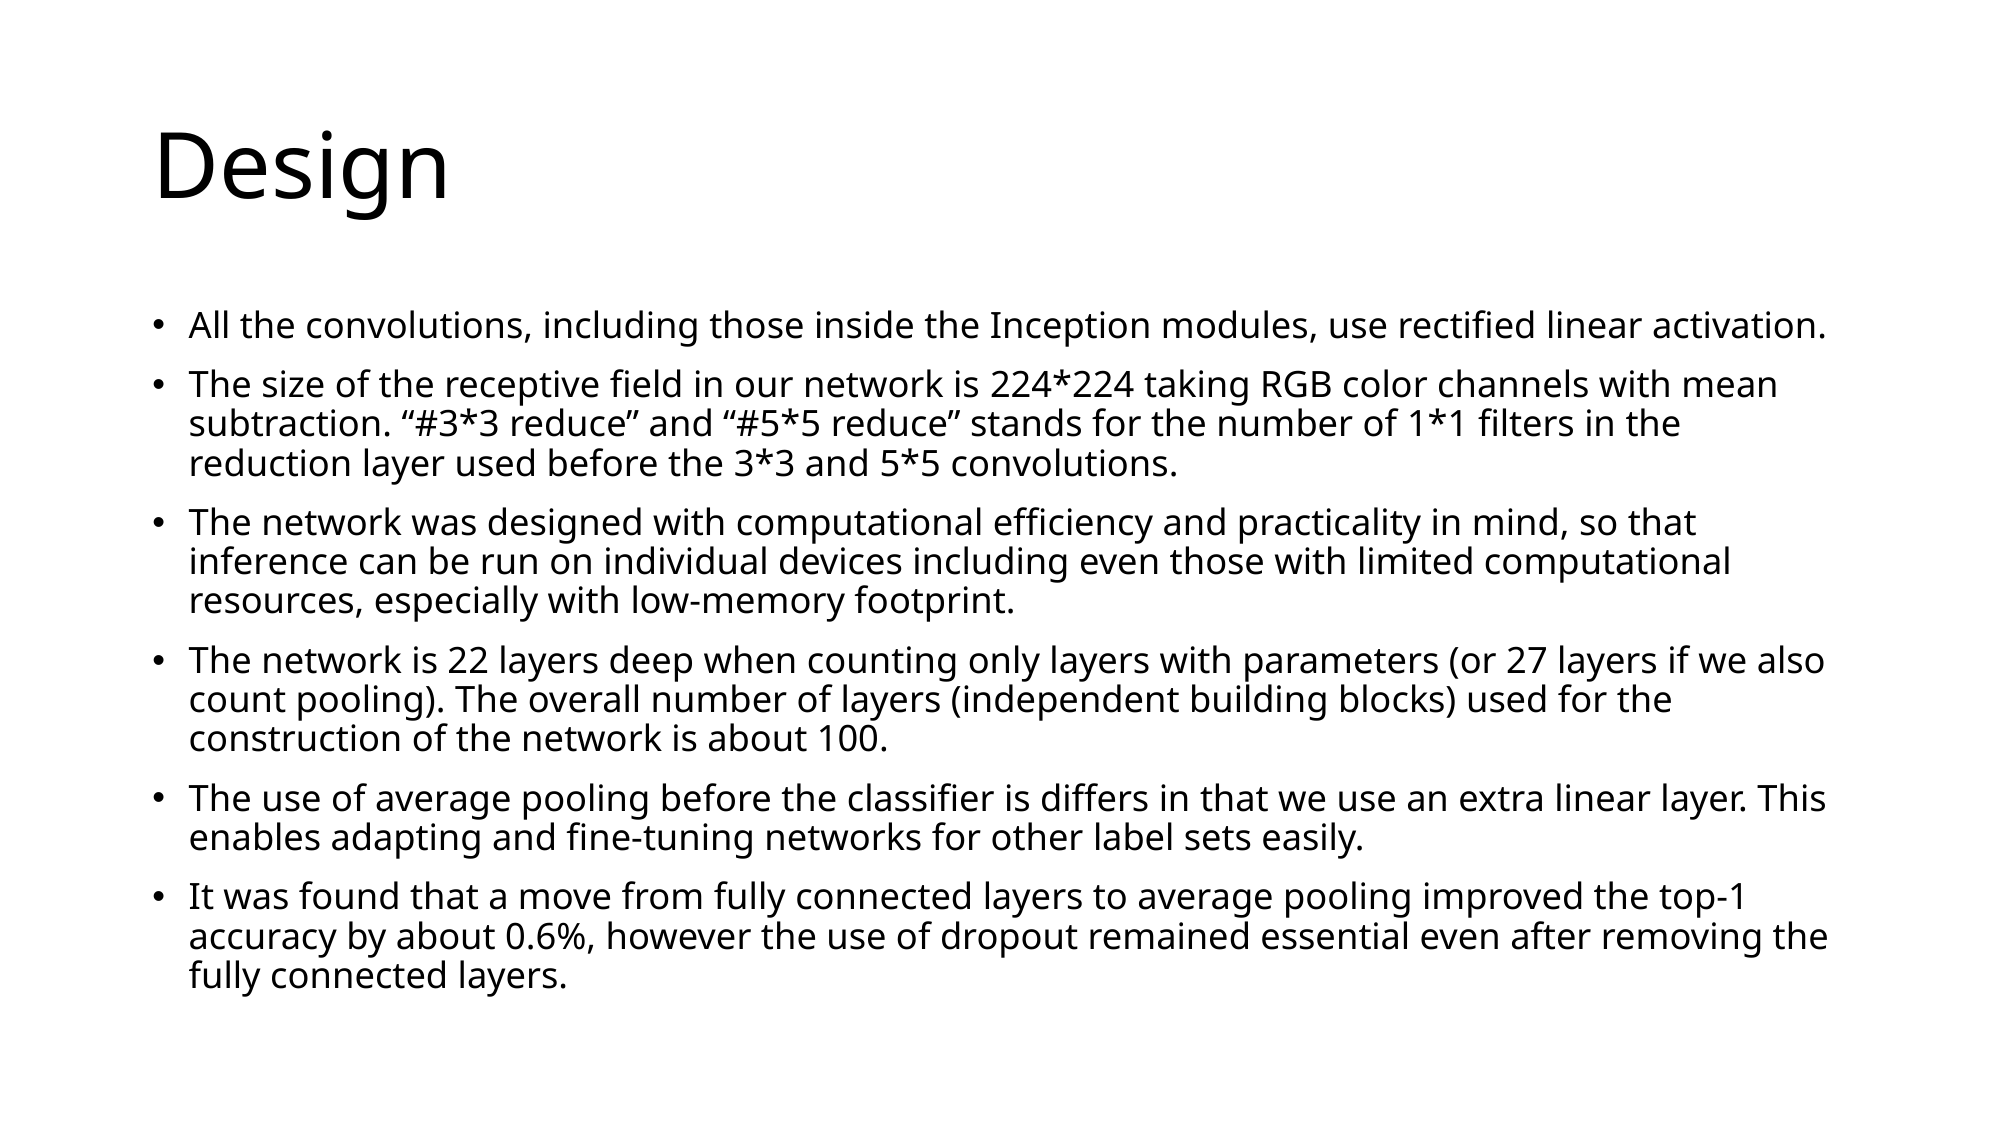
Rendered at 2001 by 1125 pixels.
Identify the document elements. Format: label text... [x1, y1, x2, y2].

list All the convolutions, including those inside the Inception modules, use rectified linear activation. The size of the receptive field in our network is 224*224 taking RGB color channels with mean subtraction. “#3*3 reduce” and “#5*5 reduce” stands for the number of 1*1 filters in the reduction layer used before the 3*3 and 5*5 convolutions. The network was designed with computational efficiency and practicality in mind, so that inference can be run on individual devices including even those with limited computational resources, especially with low-memory footprint. The network is 22 layers deep when counting only layers with parameters (or 27 layers if we also count pooling). The overall number of layers (independent building blocks) used for the construction of the network is about 100. The use of average pooling before the classifier is differs in that we use an extra linear layer. This enables adapting and fine-tuning networks for other label sets easily. It was found that a move from fully connected layers to average pooling improved the top-1 accuracy by about 0.6%, however the use of dropout remained essential even after removing the fully connected layers. [137, 299, 1863, 1014]
title Design [137, 59, 1863, 278]
